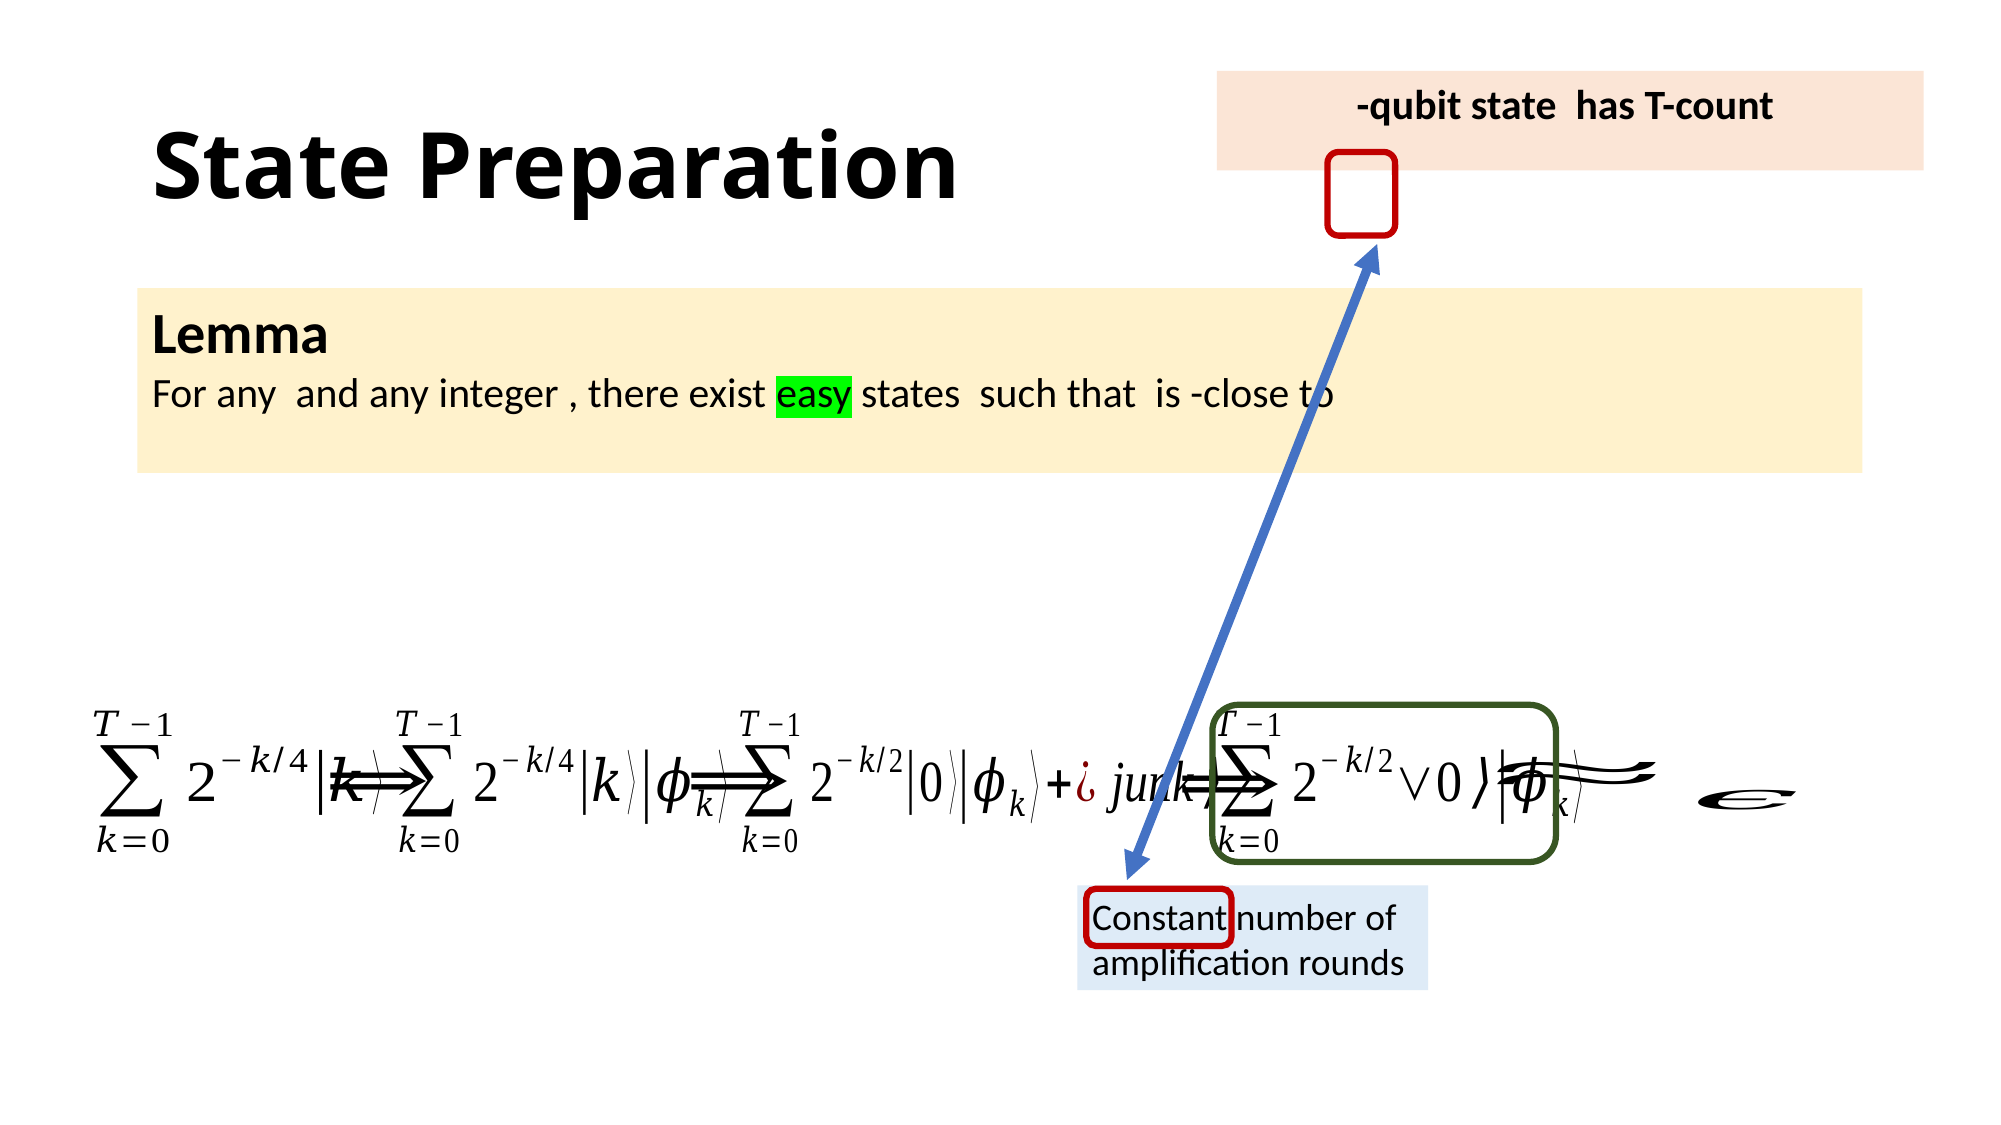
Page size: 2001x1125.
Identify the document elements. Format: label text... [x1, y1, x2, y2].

text_box [1326, 150, 1397, 237]
text_box Constant number of amplification rounds [1077, 885, 1429, 991]
text_box [1378, 703, 1557, 864]
title State Preparation [137, 59, 1863, 278]
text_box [1127, 243, 1378, 880]
text_box [1085, 887, 1233, 947]
